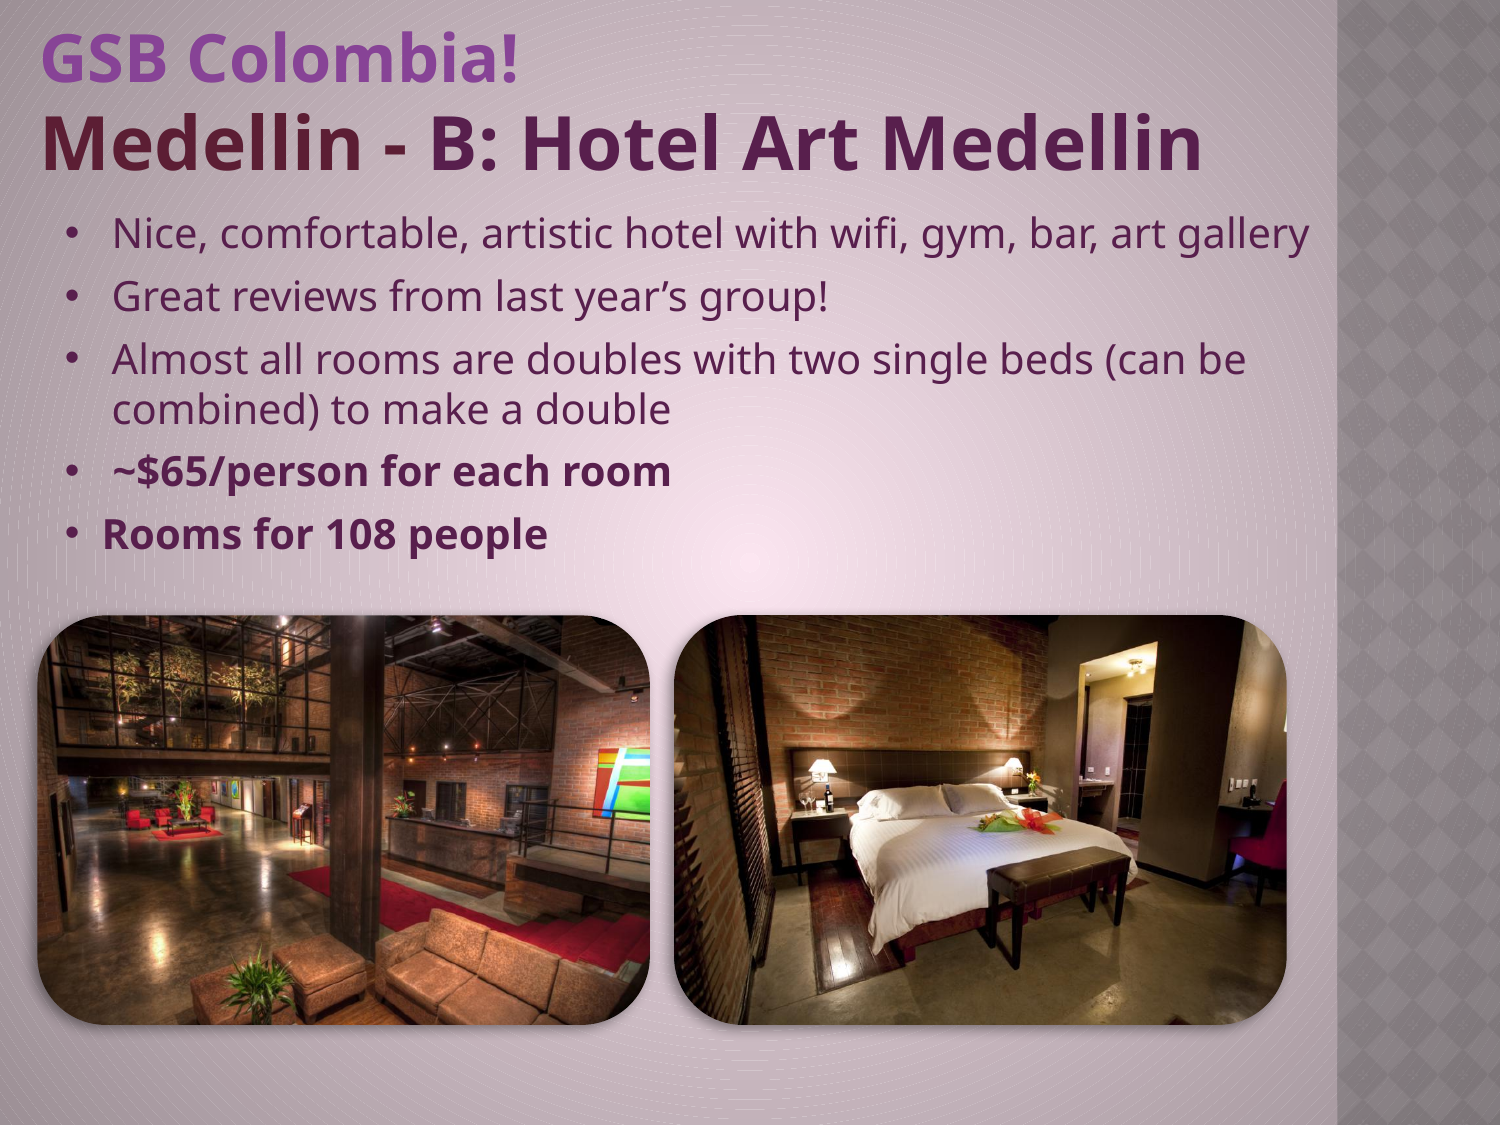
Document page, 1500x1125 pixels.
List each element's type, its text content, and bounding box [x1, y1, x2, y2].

picture [673, 614, 1288, 1026]
text_box GSB Colombia! Medellin - B: Hotel Art Medellin [24, 8, 1500, 953]
text_box Nice, comfortable, artistic hotel with wifi, gym, bar, art gallery Great reviews from last year’s group! Almost all rooms are doubles with two single beds (can be combined) to make a double ~$65/person for each room Rooms for 108 people [49, 199, 1338, 755]
picture [36, 614, 651, 1026]
